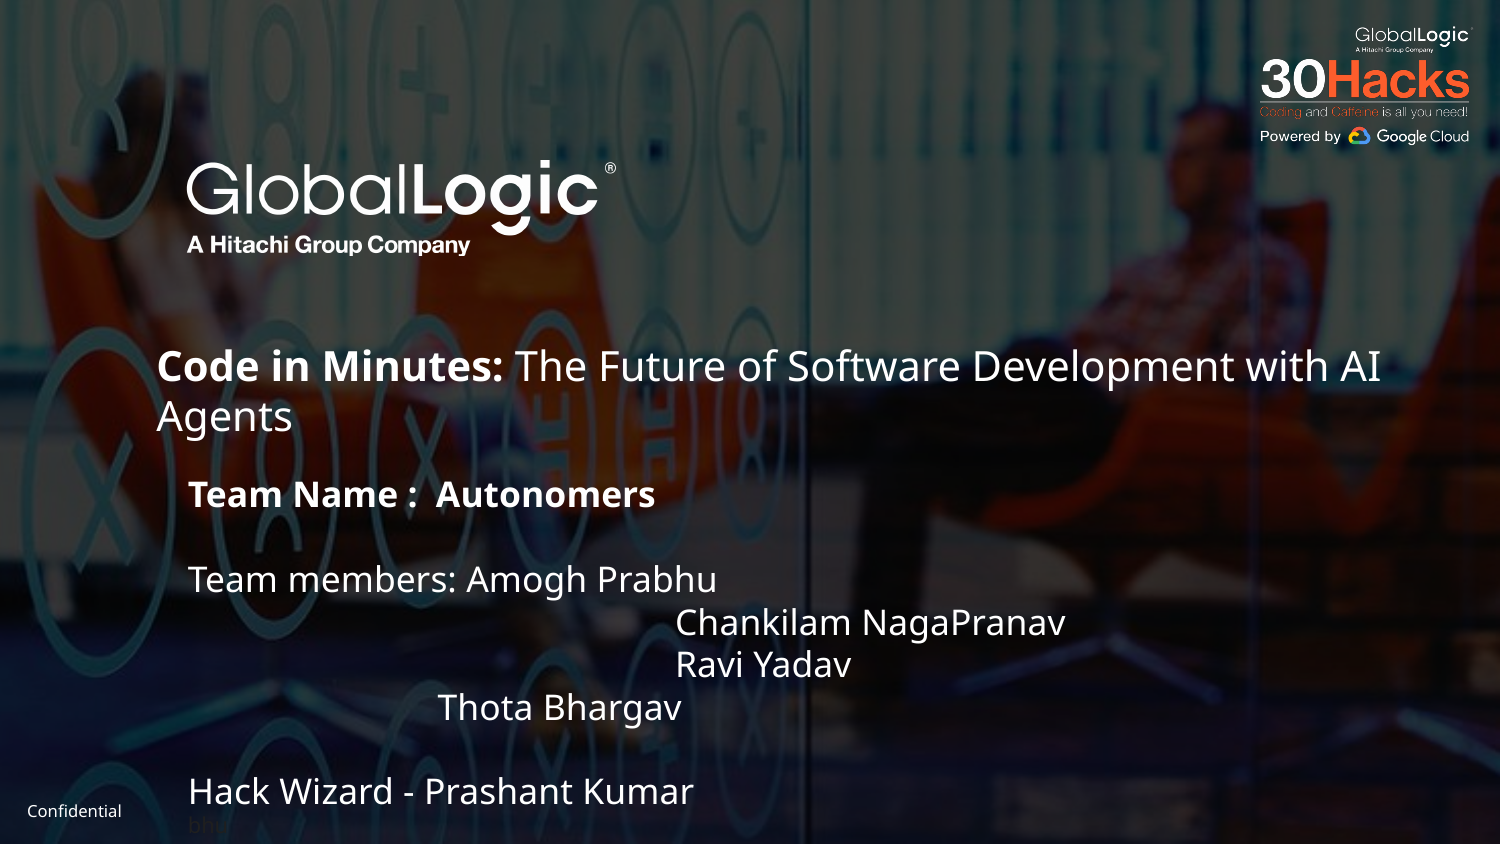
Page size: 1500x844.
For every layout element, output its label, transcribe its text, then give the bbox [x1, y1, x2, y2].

picture [0, 0, 1500, 844]
list Code in Minutes: The Future of Software Development with AI Agents [141, 281, 1475, 391]
list Team Name : Autonomers Team members: Amogh Prabhu Chankilam NagaPranav Ravi Yadav Thota Bhargav Hack Wizard - Prashant Kumar bhu [172, 464, 1443, 833]
